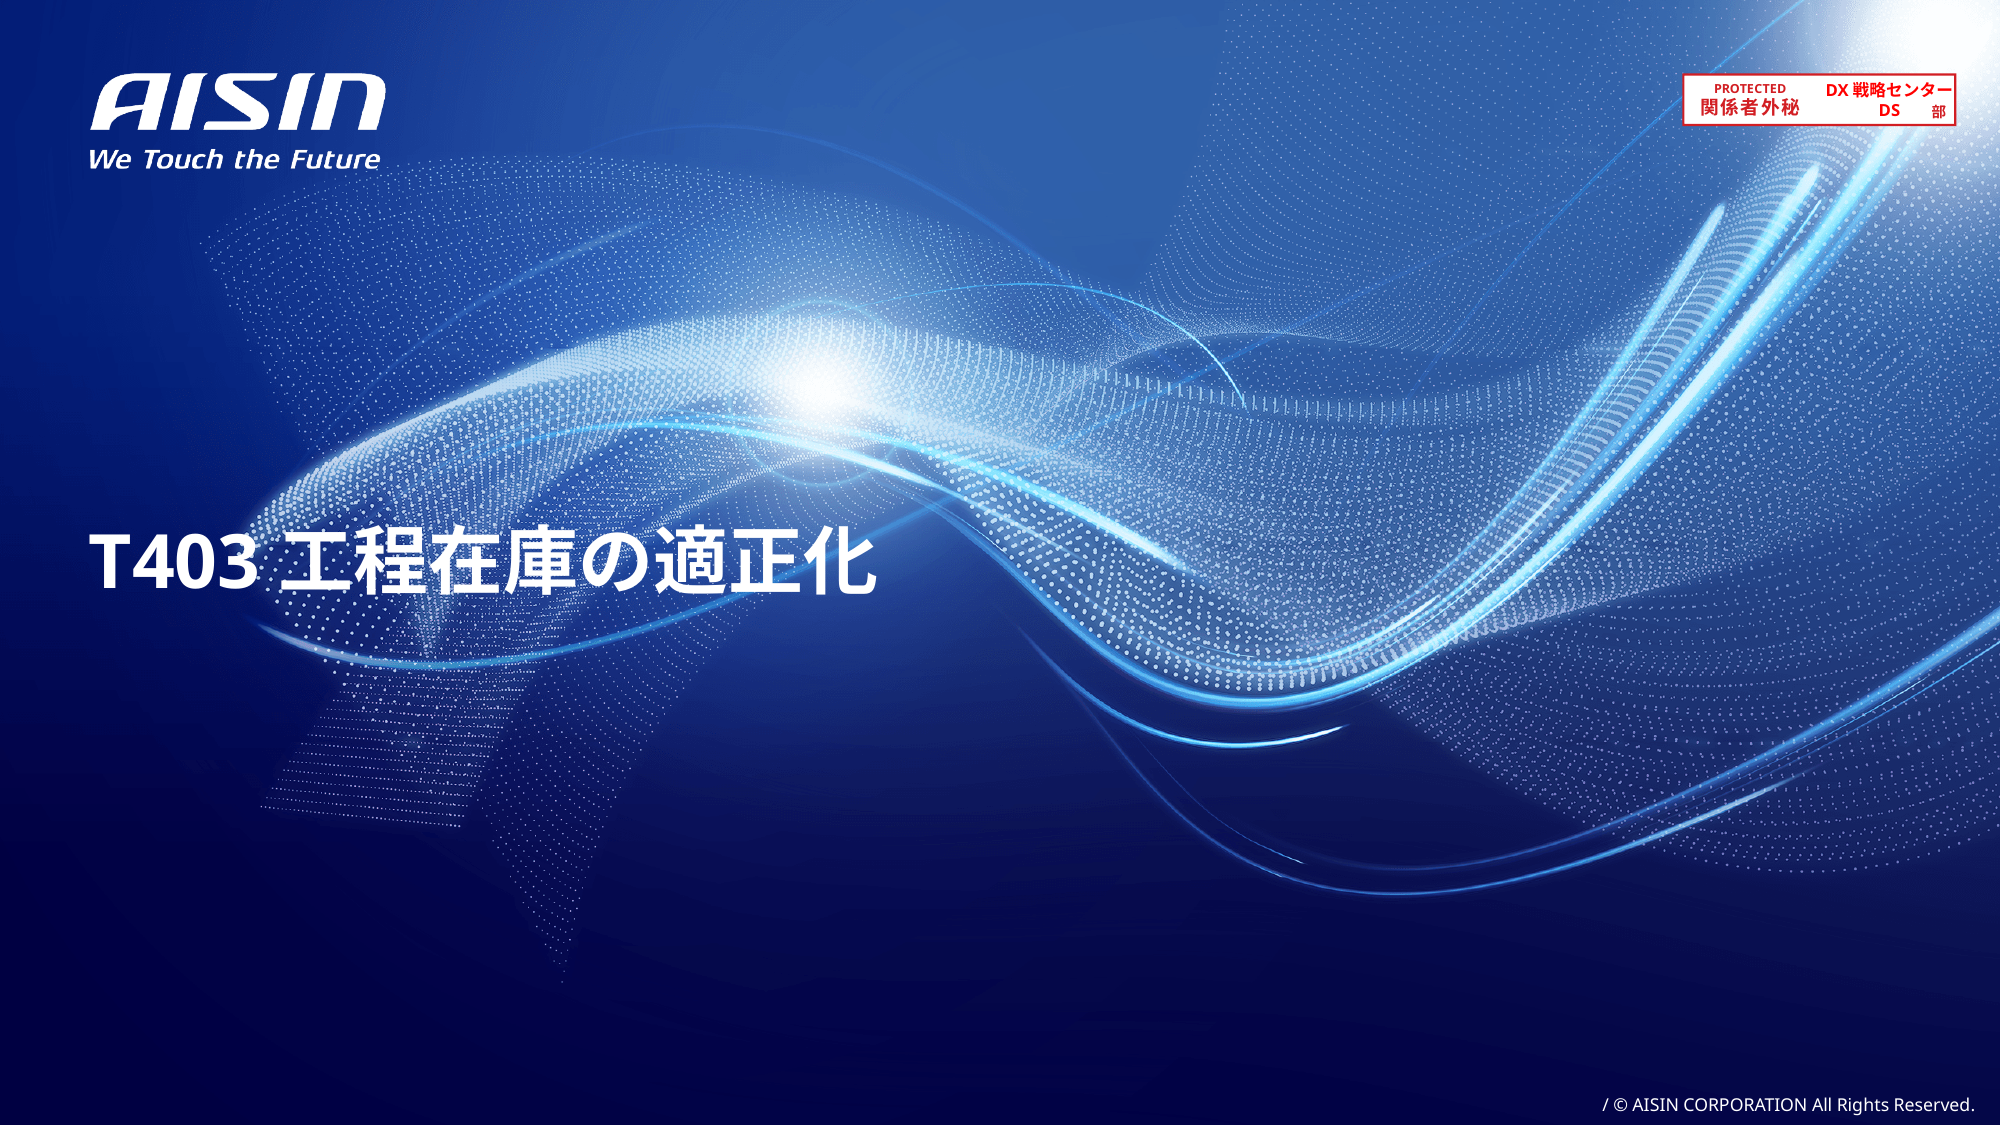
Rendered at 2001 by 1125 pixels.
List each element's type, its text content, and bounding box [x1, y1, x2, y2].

picture [0, 0, 2000, 1125]
list T403工程在庫の適正化 [88, 387, 1762, 730]
